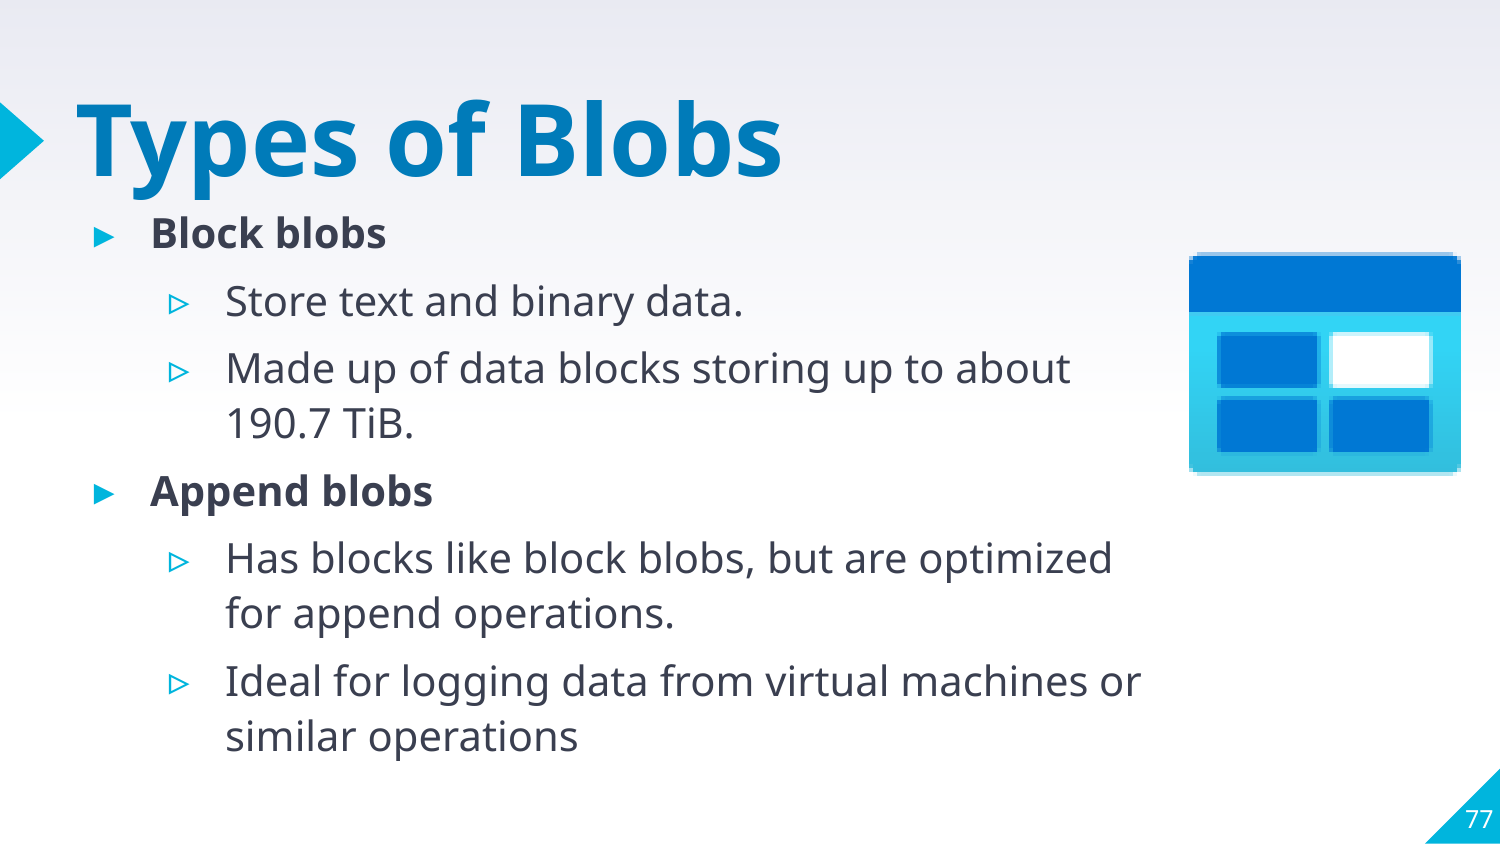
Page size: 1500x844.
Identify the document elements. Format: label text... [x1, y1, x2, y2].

picture [1181, 220, 1470, 509]
list Block blobs Store text and binary data. Made up of data blocks storing up to about 190.7 TiB. Append blobs Has blocks like block blobs, but are optimized for append operations. Ideal for logging data from virtual machines or similar operations [75, 202, 1151, 669]
title Types of Blobs [75, 99, 1460, 277]
slide_number 77 [1418, 760, 1494, 838]
